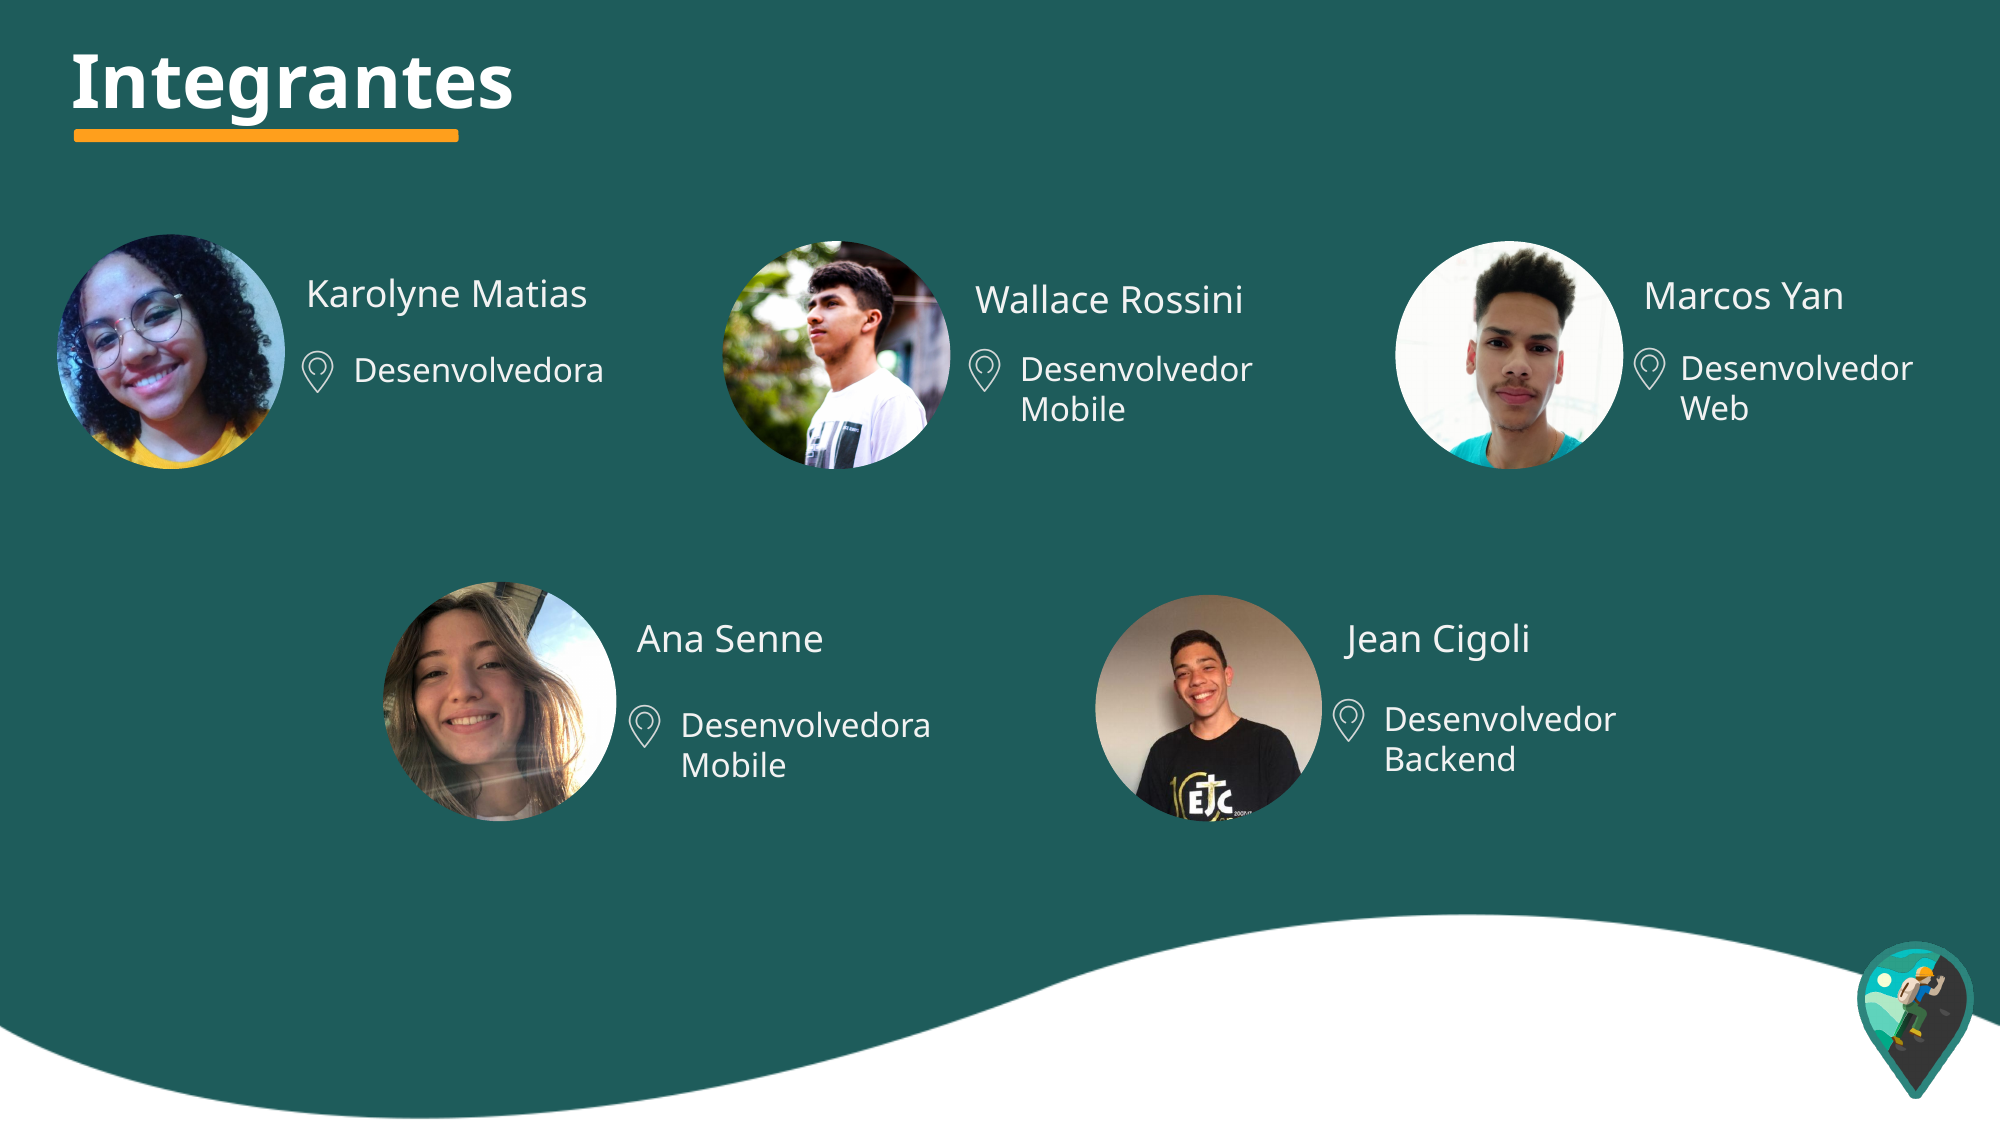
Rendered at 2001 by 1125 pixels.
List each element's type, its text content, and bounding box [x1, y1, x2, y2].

picture [1395, 241, 1677, 470]
text_box Ana Senne [622, 608, 840, 668]
picture [1095, 594, 1375, 822]
text_box [73, 129, 459, 143]
picture [383, 581, 617, 822]
text_box Integrantes [56, 25, 675, 131]
picture [958, 345, 1011, 399]
picture [56, 234, 285, 470]
picture [618, 701, 671, 755]
text_box Desenvolvedor Web [1665, 339, 1938, 434]
picture [722, 241, 951, 470]
text_box Desenvolvedora [338, 342, 629, 437]
text_box Jean Cigoli [1332, 608, 1547, 668]
text_box Desenvolvedor Mobile [1005, 340, 1278, 436]
text_box Karolyne Matias [291, 262, 604, 323]
text_box Desenvolvedor Backend [1368, 690, 1642, 786]
text_box Marcos Yan [1628, 264, 1861, 325]
picture [0, 914, 2000, 1125]
text_box Desenvolvedora Mobile [665, 696, 956, 792]
text_box Wallace Rossini [960, 268, 1260, 329]
picture [291, 347, 344, 401]
